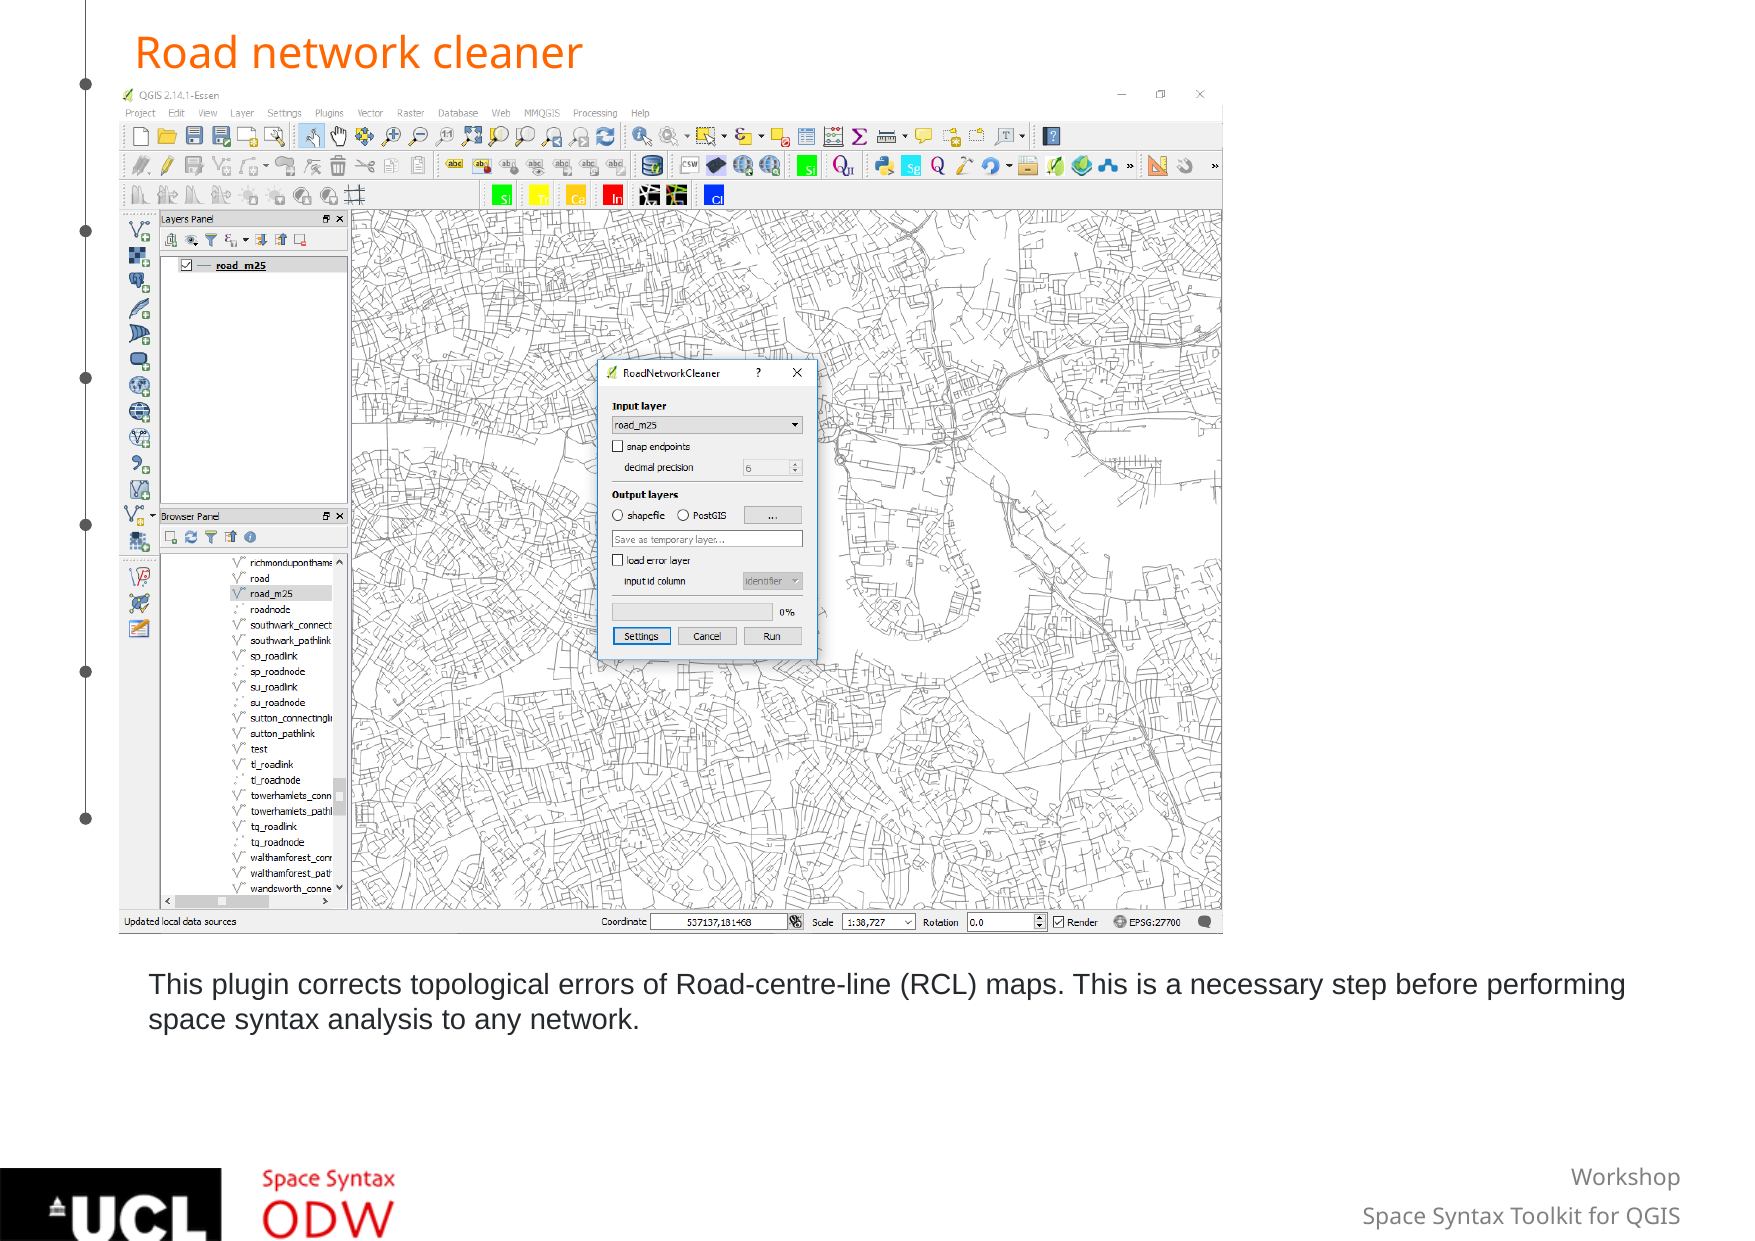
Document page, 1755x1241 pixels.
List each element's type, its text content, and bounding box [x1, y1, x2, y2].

picture [0, 1168, 417, 1241]
text_box Road network cleaner [119, 17, 1175, 85]
text_box This plugin corrects topological errors of Road-centre-line (RCL) maps. This is a necessary step before performing space syntax analysis to any network. [133, 958, 1689, 1043]
picture [119, 85, 1224, 934]
